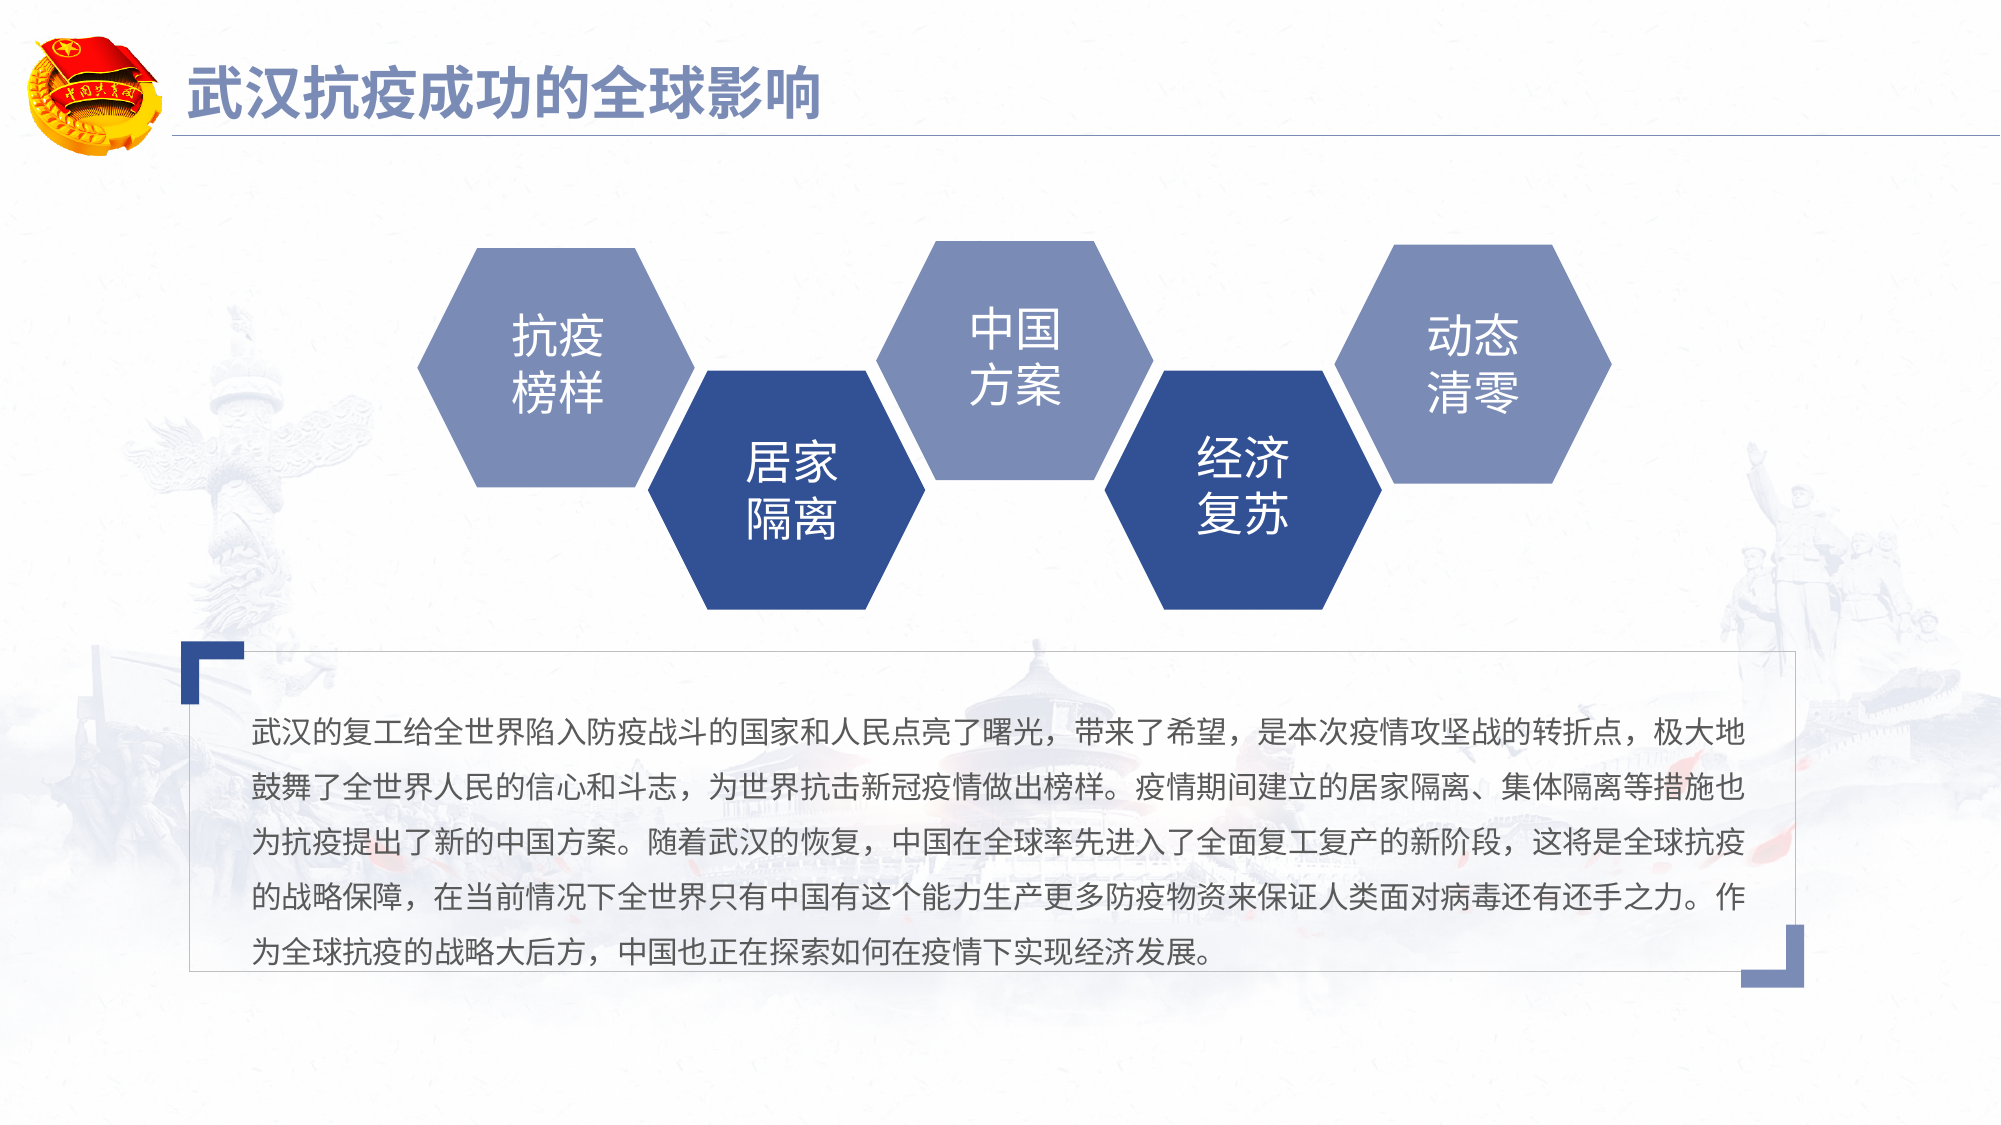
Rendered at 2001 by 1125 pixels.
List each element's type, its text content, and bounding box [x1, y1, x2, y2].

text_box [1104, 370, 1382, 610]
picture [17, 28, 172, 164]
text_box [417, 248, 695, 488]
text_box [647, 370, 926, 610]
text_box [180, 640, 245, 705]
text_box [1334, 244, 1612, 484]
title 武汉抗疫成功的全球影响 [171, 57, 1897, 136]
text_box [188, 650, 1796, 973]
text_box [1740, 924, 1805, 989]
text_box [876, 241, 1154, 481]
text_box 武汉的复工给全世界陷入防疫战斗的国家和人民点亮了曙光，带来了希望，是本次疫情攻坚战的转折点，极大地鼓舞了全世界人民的信心和斗志，为世界抗击新冠疫情做出榜样。疫情期间建立的居家隔离、集体隔离等措施也为抗疫提出了新的中国方案。随着武汉的恢复，中国在全球率先进入了全面复工复产的新阶段，这将是全球抗疫的战略保障，在当前情况下全世界只有中国有这个能力生产更多防疫物资来保证人类面对病毒还有还手之力。作为全球抗疫的战略大后方，中国也正在探索如何在疫情下实现经济发展。 [231, 684, 1773, 980]
